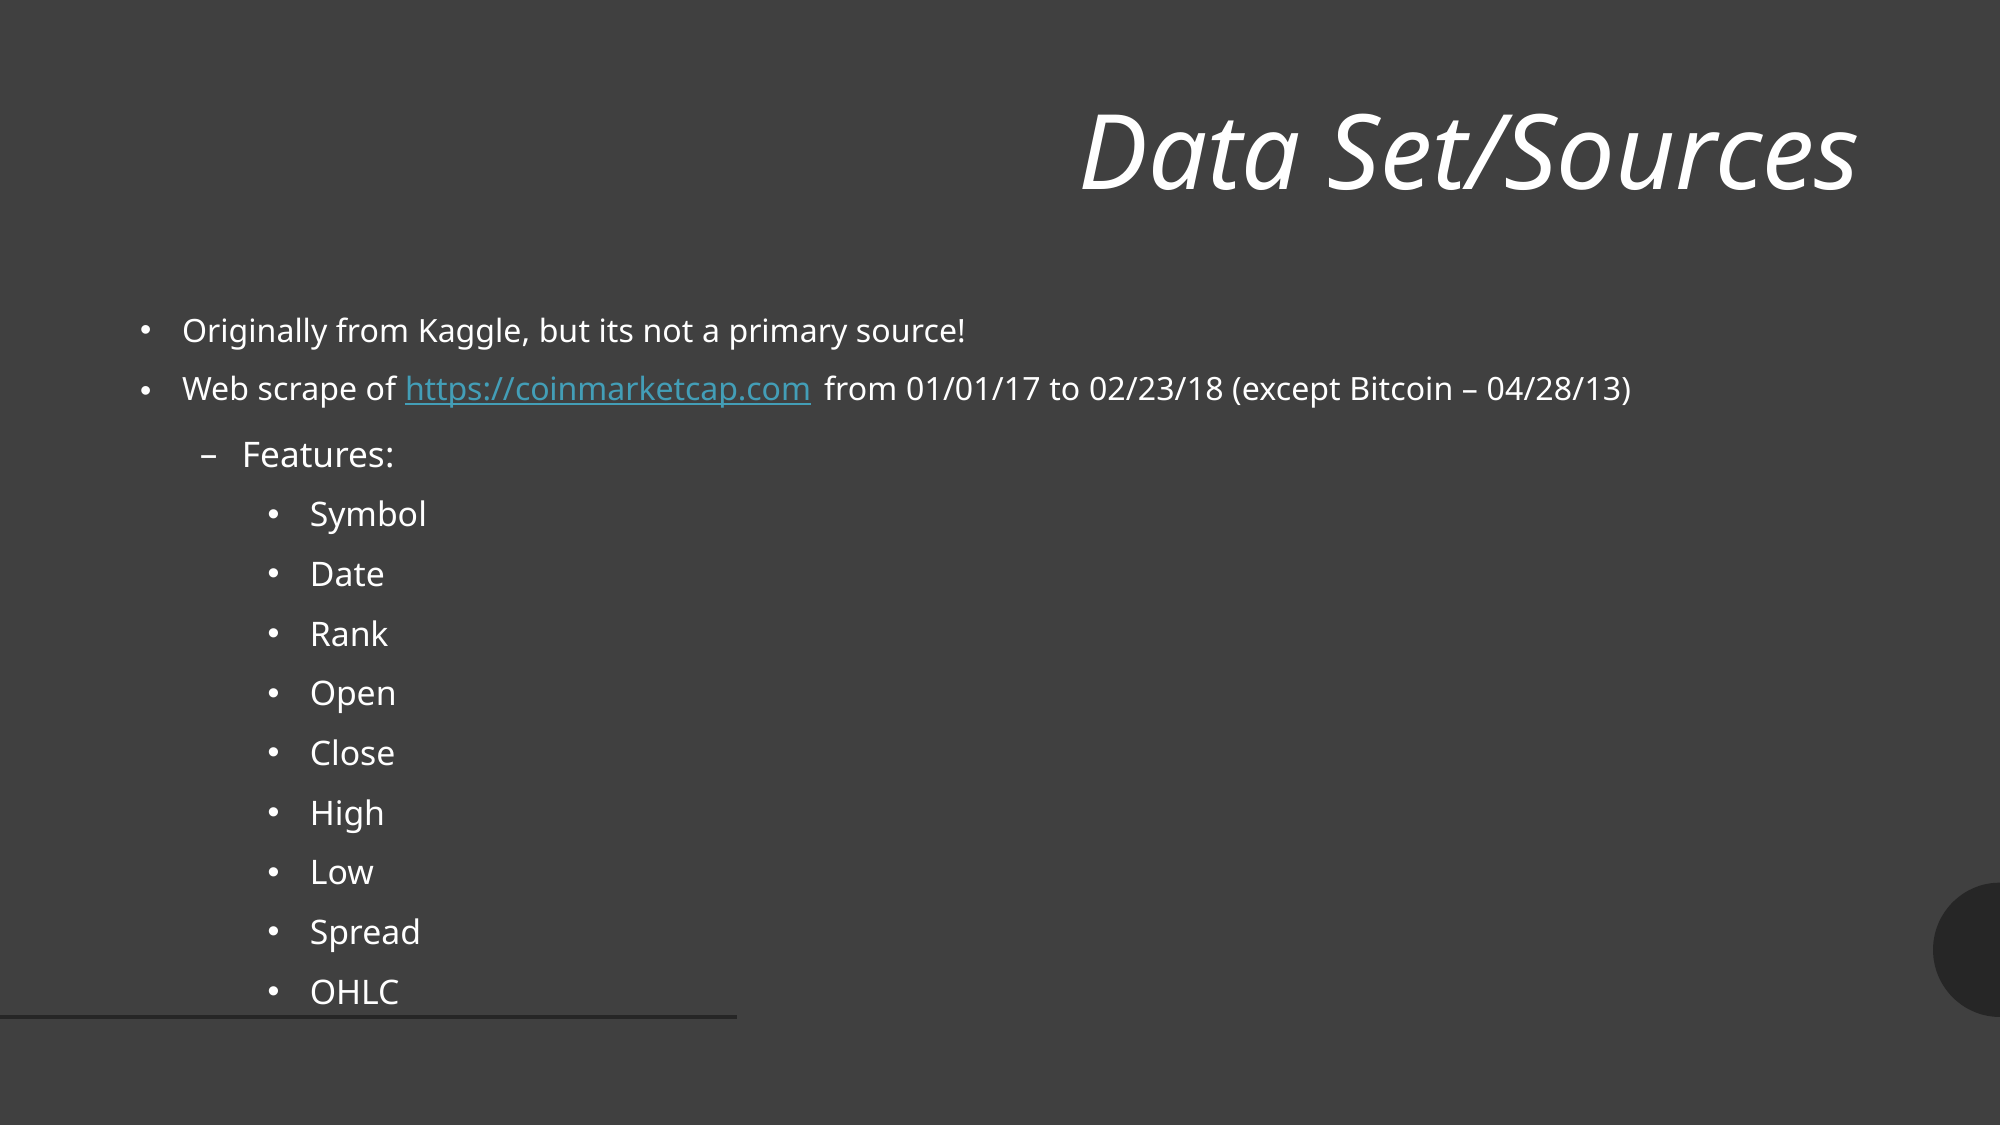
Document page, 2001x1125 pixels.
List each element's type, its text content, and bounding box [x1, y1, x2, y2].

list Originally from Kaggle, but its not a primary source! Web scrape of https://coinmarketcap.com from 01/01/17 to 02/23/18 (except Bitcoin – 04/28/13) Features: Symbol Date Rank Open Close High Low Spread OHLC [125, 298, 1875, 1022]
title Data Set/Sources [125, 91, 1875, 280]
